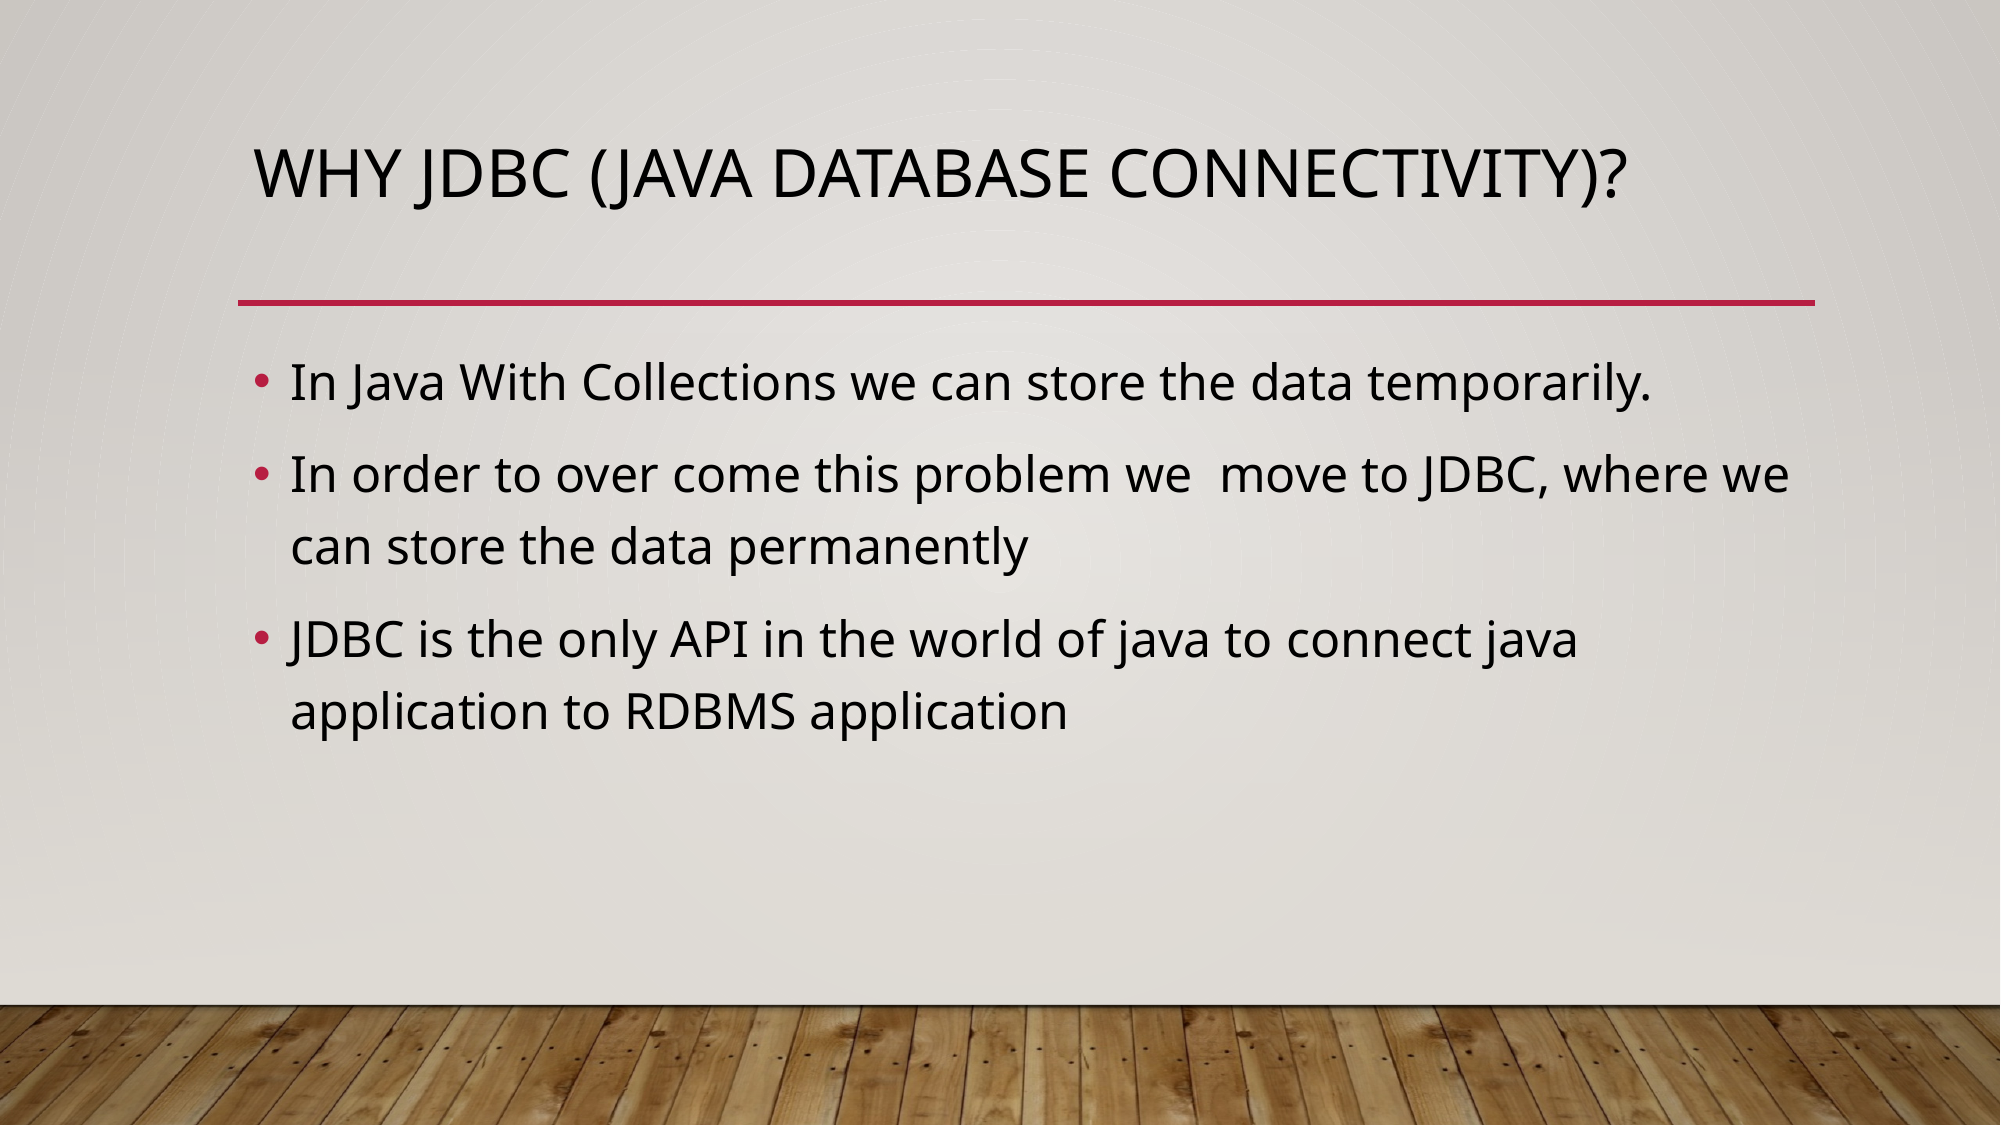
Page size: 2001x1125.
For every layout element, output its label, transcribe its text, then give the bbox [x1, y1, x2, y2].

picture [0, 1005, 2000, 1125]
list In Java With Collections we can store the data temporarily. In order to over come this problem we move to JDBC, where we can store the data permanently JDBC is the only API in the world of java to connect java application to RDBMS application [238, 330, 1814, 897]
title Why JDBC (java database connectivity)? [238, 131, 1814, 305]
